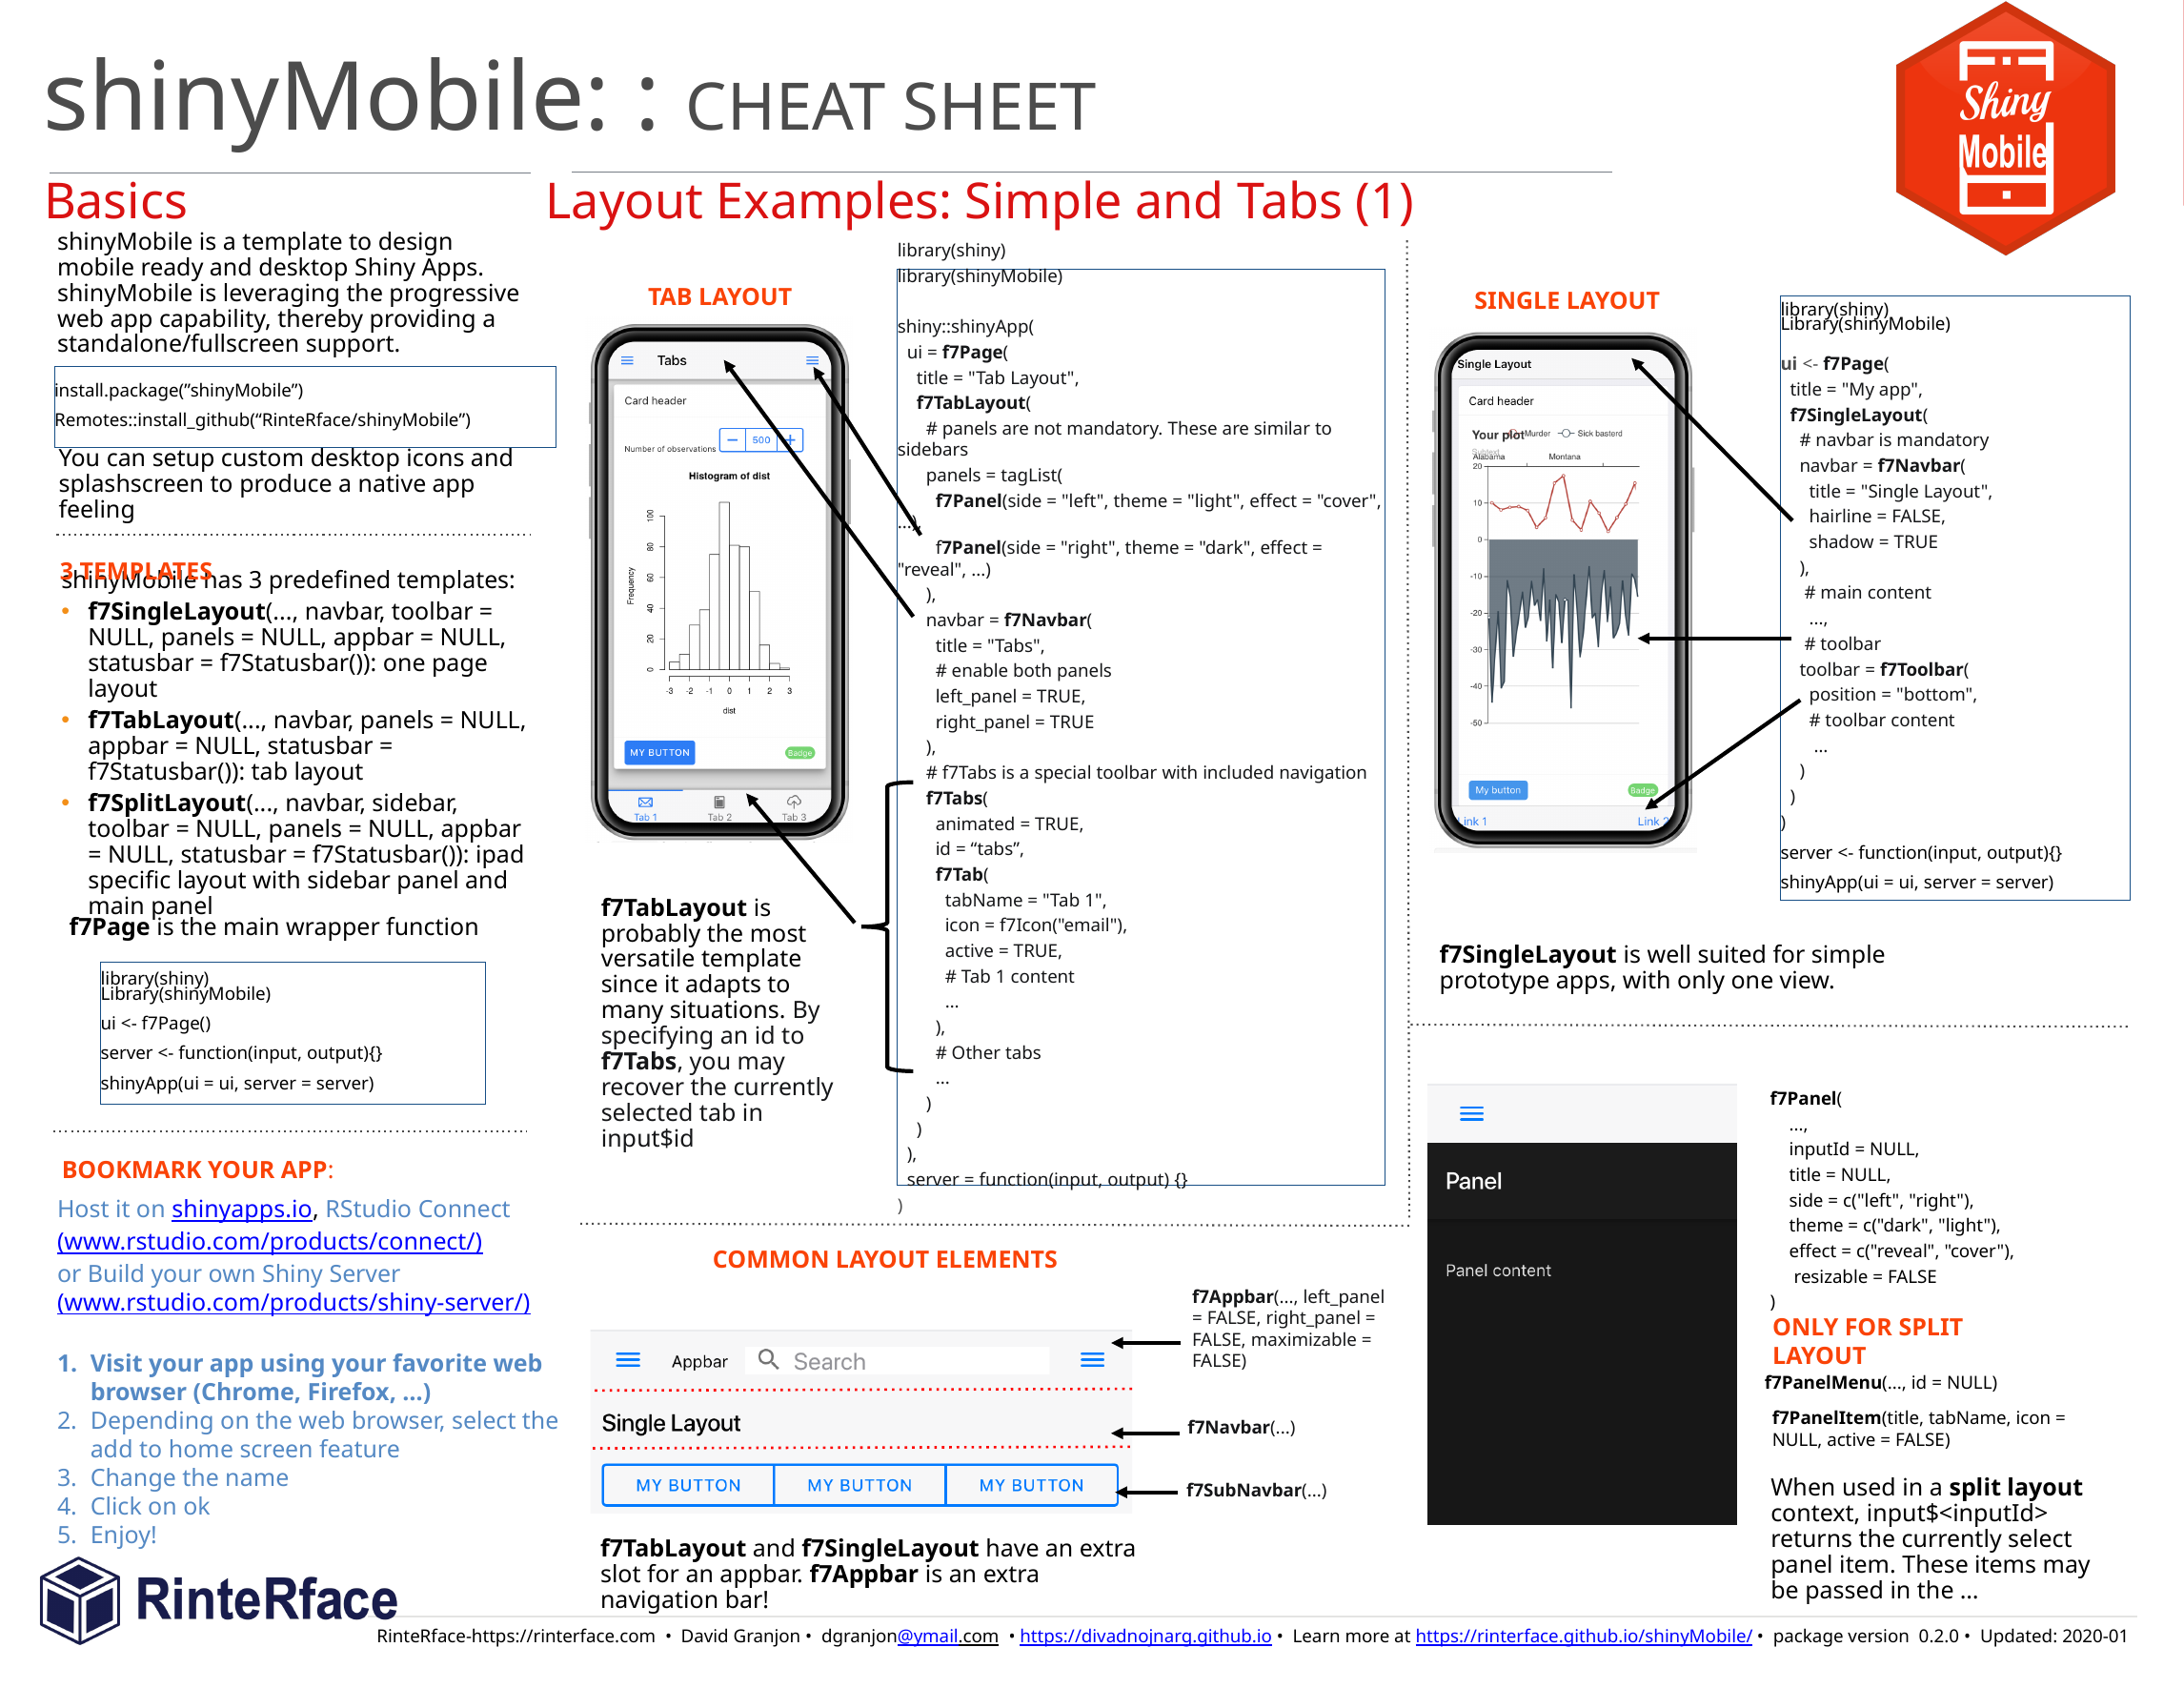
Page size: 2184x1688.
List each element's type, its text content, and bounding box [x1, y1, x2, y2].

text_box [1630, 357, 1793, 521]
text_box f7Panel( ..., inputId = NULL, title = NULL, side = c("left", "right"), theme = c("dark", "light"), effect = c("reveal", "cover"), resizable = FALSE ) [1755, 1080, 2099, 1319]
text_box f7SingleLayout is well suited for simple prototype apps, with only one view. [1430, 934, 1922, 1004]
text_box f7TabLayout and f7SingleLayout have an extra slot for an appbar. f7Appbar is an extra navigation bar! [591, 1528, 1163, 1617]
text_box TAB LAYOUT [646, 279, 847, 310]
text_box f7TabLayout is probably the most versatile template since it adapts to many situations. By specifying an id to f7Tabs, you may recover the currently selected tab in input$id [592, 886, 867, 1161]
text_box shinyMobile is a template to design mobile ready and desktop Shiny Apps. shinyMobile is leveraging the progressive web app capability, thereby providing a standalone/fullscreen support. [48, 220, 539, 367]
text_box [1308, 0, 2184, 397]
text_box f7SubNavbar(...) [1172, 1472, 1342, 1508]
picture [1895, 1, 2115, 256]
picture [33, 1538, 416, 1658]
title shinyMobile: : CHEAT SHEET [42, 55, 1304, 183]
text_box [1645, 700, 1801, 810]
text_box library(shiny) Library(shinyMobile) ui <- f7Page() server <- function(input, output){} shinyApp(ui = ui, server = server) [100, 962, 486, 1105]
text_box BOOKMARK YOUR APP: [59, 1152, 506, 1186]
text_box ONLY FOR SPLIT LAYOUT [1770, 1310, 2050, 1372]
picture [590, 1329, 1133, 1514]
text_box f7PanelMenu(..., id = NULL) [1750, 1364, 2012, 1400]
text_box library(shiny) library(shinyMobile) shiny::shinyApp( ui = f7Page( title = "Tab Layout", f7TabLayout( # panels are not mandatory. These are similar to sidebars panels = tagList( f7Panel(side = "left", theme = "light", effect = "cover", ...), f7Panel(side = "right", theme = "dark", effect = "reveal", ...) ), navbar = f7Navbar( title = "Tabs", # enable both panels left_panel = TRUE, right_panel = TRUE ), # f7Tabs is a special toolbar with included navigation f7Tabs( animated = TRUE, id = “tabs”, f7Tab( tabName = "Tab 1", icon = f7Icon("email"), active = TRUE, # Tab 1 content … ), # Other tabs ... ) ) ), server = function(input, output) {} ) [897, 269, 1385, 1186]
text_box Layout Examples: Simple and Tabs (1) [543, 178, 1304, 231]
text_box f7Navbar(...) [1173, 1409, 1310, 1445]
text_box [723, 359, 914, 618]
text_box shinyMobile has 3 predefined templates: f7SingleLayout(..., navbar, toolbar = NULL, panels = NULL, appbar = NULL, statusbar = f7Statusbar()): one page layout f7TabLayout(..., navbar, panels = NULL, appbar = NULL, statusbar = f7Statusbar()): tab layout f7SplitLayout(..., navbar, sidebar, toolbar = NULL, panels = NULL, appbar = NULL, statusbar = f7Statusbar()): ipad specific layout with sidebar panel and main panel [52, 559, 543, 928]
text_box f7Page is the main wrapper function [60, 908, 551, 949]
text_box You can setup custom desktop icons and splashscreen to produce a native app feeling [50, 437, 541, 532]
text_box RinteRface-https://rinterface.com • David Granjon • dgranjon@ymail.com • https://divadnojnarg.github.io • Learn more at https://rinterface.github.io/shinyMobile/ • package version 0.2.0 • Updated: 2020-01 [423, 1617, 2138, 1657]
text_box library(shiny) Library(shinyMobile) ui <- f7Page( title = "My app", f7SingleLayout( # navbar is mandatory navbar = f7Navbar( title = "Single Layout", hairline = FALSE, shadow = TRUE ), # main content ..., # toolbar toolbar = f7Toolbar( position = "bottom", # toolbar content … ) ) ) server <- function(input, output){} shinyApp(ui = ui, server = server) [1780, 404, 2131, 901]
text_box f7PanelItem(title, tabName, icon = NULL, active = FALSE) [1758, 1399, 2087, 1457]
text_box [745, 793, 856, 924]
text_box Host it on shinyapps.io, RStudio Connect (www.rstudio.com/products/connect/) or Build your own Shiny Server (www.rstudio.com/products/shiny-server/) Visit your app using your favorite web browser (Chrome, Firefox, …) Depending on the web browser, select the add to home screen feature Change the name Click on ok Enjoy! [49, 1185, 580, 1586]
text_box Basics [41, 178, 191, 231]
text_box f7Appbar(..., left_panel = FALSE, right_panel = FALSE, maximizable = FALSE) [1178, 1278, 1402, 1378]
picture [1427, 1082, 1737, 1526]
picture [1429, 326, 1698, 854]
text_box install.package(”shinyMobile”) Remotes::install_github(“RinteRface/shinyMobile”) [54, 366, 556, 448]
text_box COMMON LAYOUT ELEMENTS [710, 1242, 1082, 1275]
text_box 3 TEMPLATES [57, 554, 215, 587]
picture [585, 316, 853, 844]
text_box [867, 782, 914, 1071]
text_box When used in a split layout context, input$<inputId> returns the currently select panel item. These items may be passed in the … [1762, 1467, 2128, 1613]
